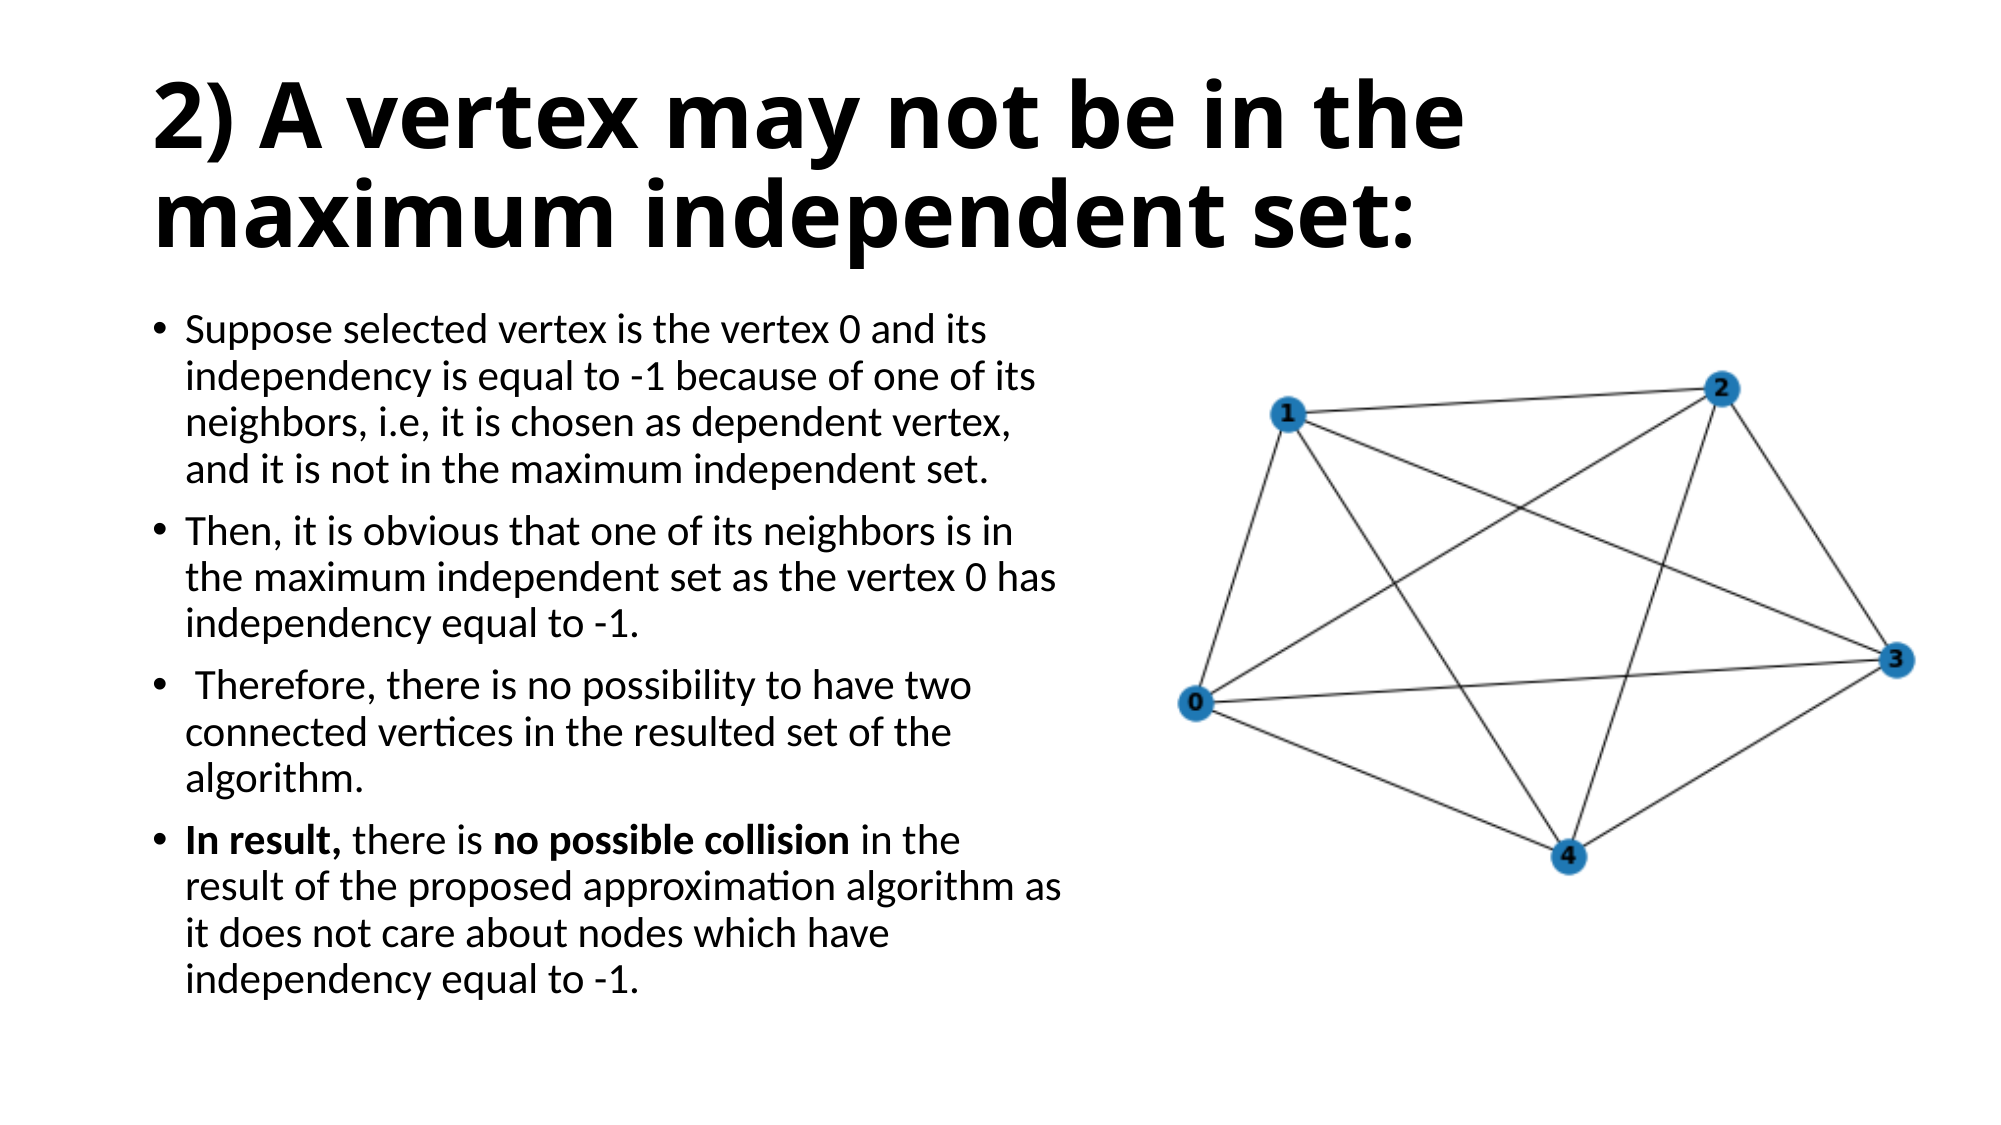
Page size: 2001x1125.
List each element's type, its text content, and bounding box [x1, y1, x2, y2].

picture [1176, 363, 1920, 882]
title 2) A vertex may not be in the maximum independent set: [137, 59, 1863, 278]
list Suppose selected vertex is the vertex 0 and its independency is equal to -1 because of one of its neighbors, i.e, it is chosen as dependent vertex, and it is not in the maximum independent set. Then, it is obvious that one of its neighbors is in the maximum independent set as the vertex 0 has independency equal to -1. Therefore, there is no possibility to have two connected vertices in the resulted set of the algorithm. In result, there is no possible collision in the result of the proposed approximation algorithm as it does not care about nodes which have independency equal to -1. [137, 299, 1079, 1014]
